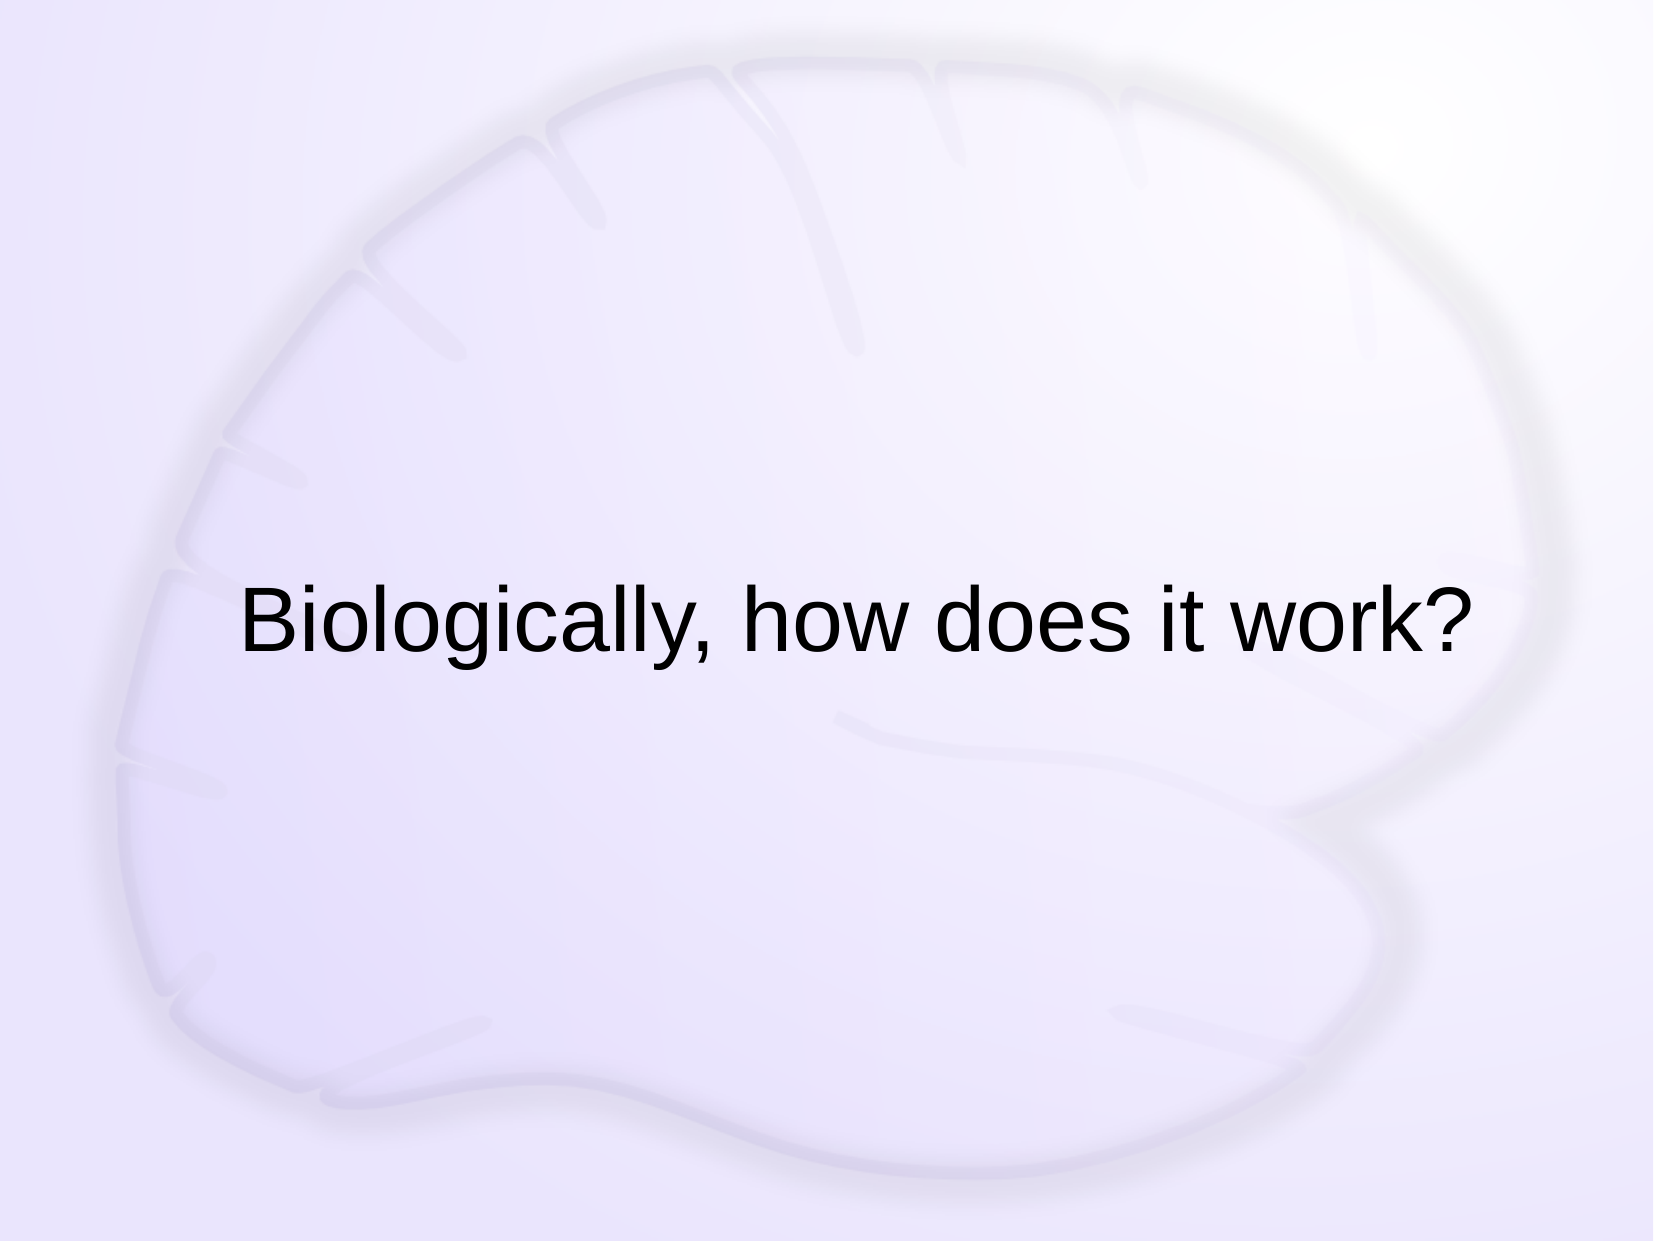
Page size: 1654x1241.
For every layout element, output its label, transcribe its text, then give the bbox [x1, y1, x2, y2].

picture [0, 0, 1654, 1241]
title Biologically, how does it work? [113, 516, 1602, 725]
